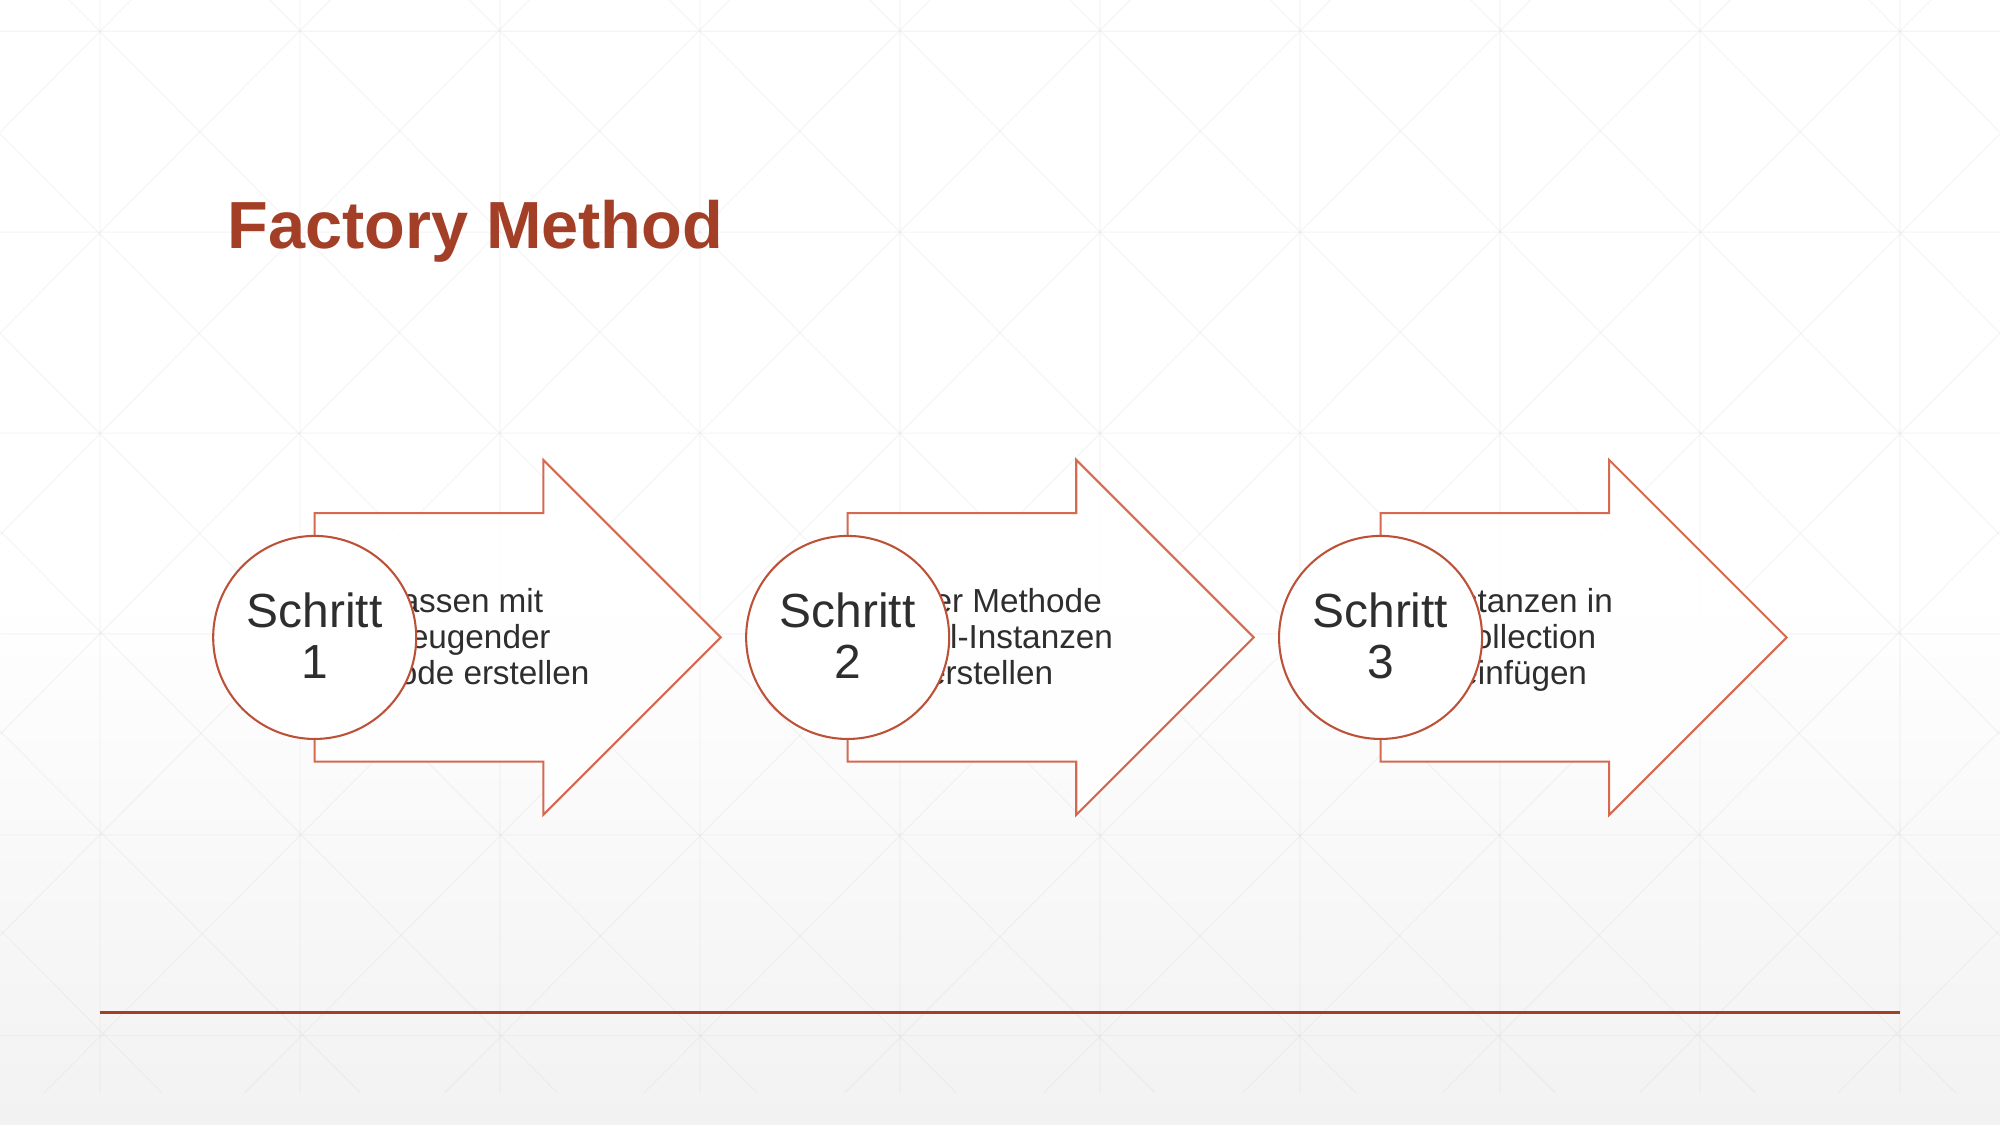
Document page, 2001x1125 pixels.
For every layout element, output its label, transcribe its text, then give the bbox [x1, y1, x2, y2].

title Factory Method [212, 82, 1788, 271]
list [212, 324, 1788, 950]
